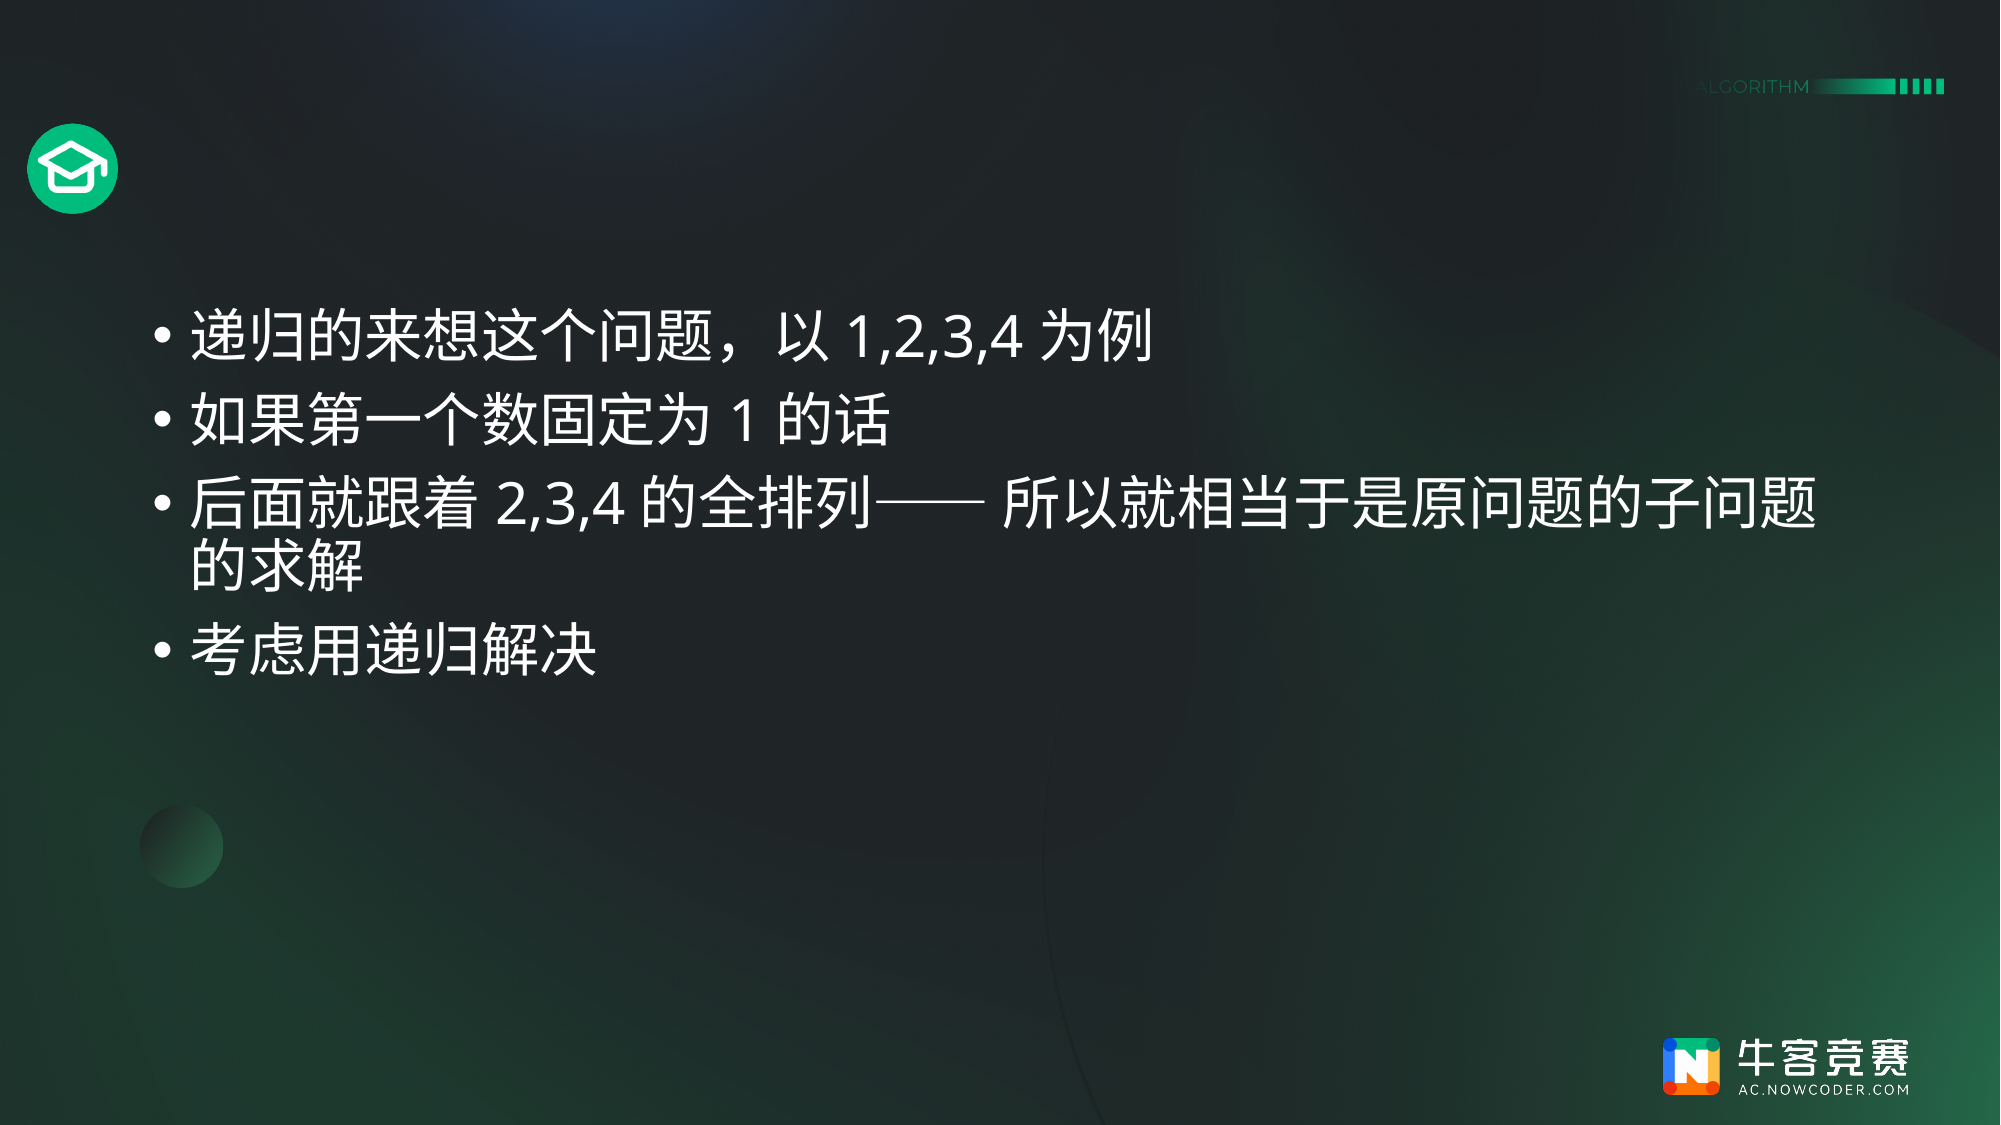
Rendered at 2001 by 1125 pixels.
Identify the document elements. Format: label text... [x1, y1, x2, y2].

list 递归的来想这个问题，以1,2,3,4为例 如果第一个数固定为1的话 后面就跟着2,3,4的全排列—— 所以就相当于是原问题的子问题的求解 考虑用递归解决 [137, 299, 1863, 1014]
picture [0, 0, 2000, 1125]
